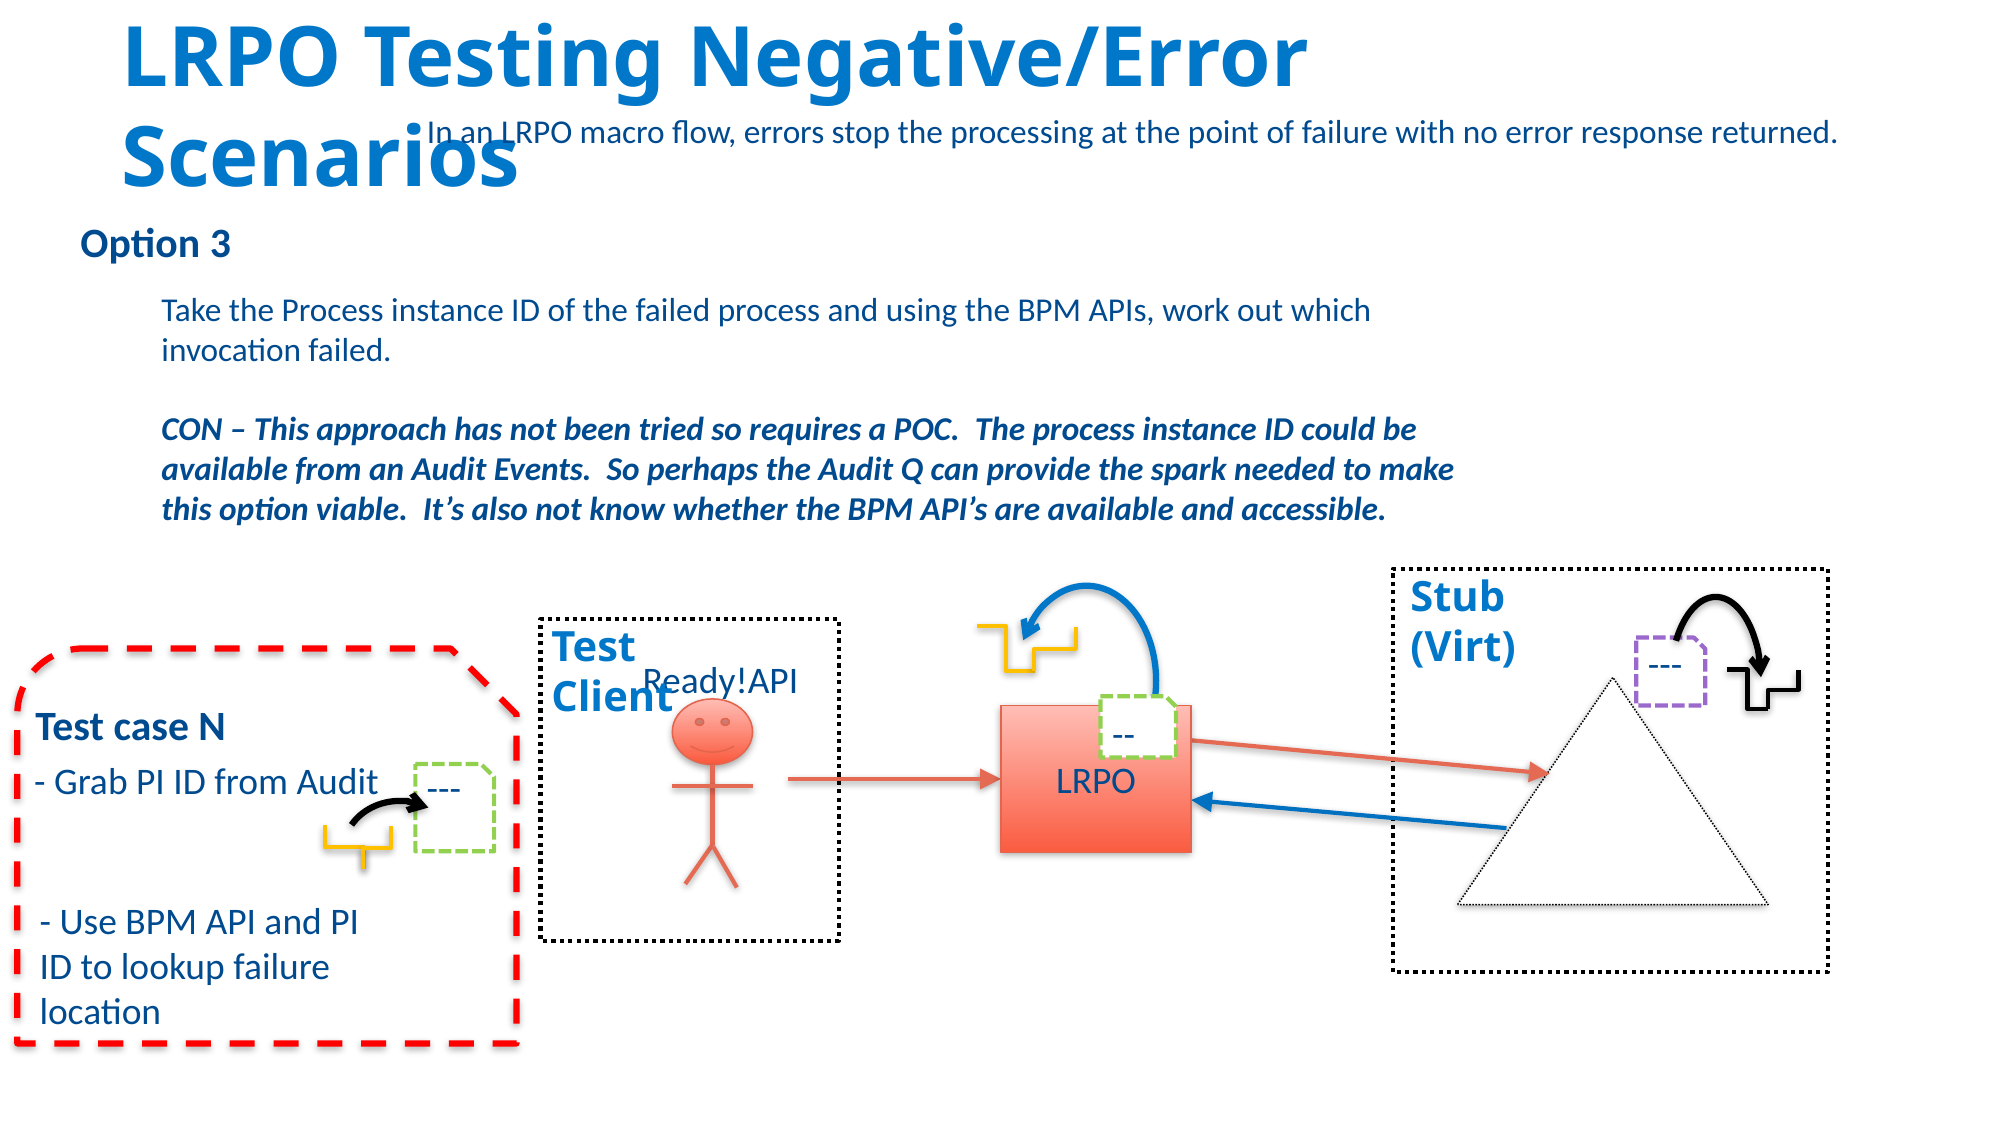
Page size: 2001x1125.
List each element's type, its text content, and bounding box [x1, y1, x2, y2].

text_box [324, 756, 495, 899]
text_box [1197, 740, 1551, 775]
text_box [1392, 562, 1829, 973]
text_box Take the Process instance ID of the failed process and using the BPM APIs, work out which invocation failed. CON – This approach has not been tried so requires a POC. The process instance ID could be available from an Audit Events. So perhaps the Audit Q can provide the spark needed to make this option viable. It’s also not know whether the BPM API’s are available and accessible. [146, 280, 1525, 535]
text_box In an LRPO macro flow, errors stop the processing at the point of failure with no error response returned. [412, 102, 2000, 158]
text_box [16, 647, 518, 1045]
text_box Option 3 [65, 208, 247, 274]
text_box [536, 612, 840, 941]
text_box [1197, 799, 1507, 829]
text_box LRPO Testing Negative/Error Scenarios [106, 0, 1525, 211]
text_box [976, 585, 1192, 853]
